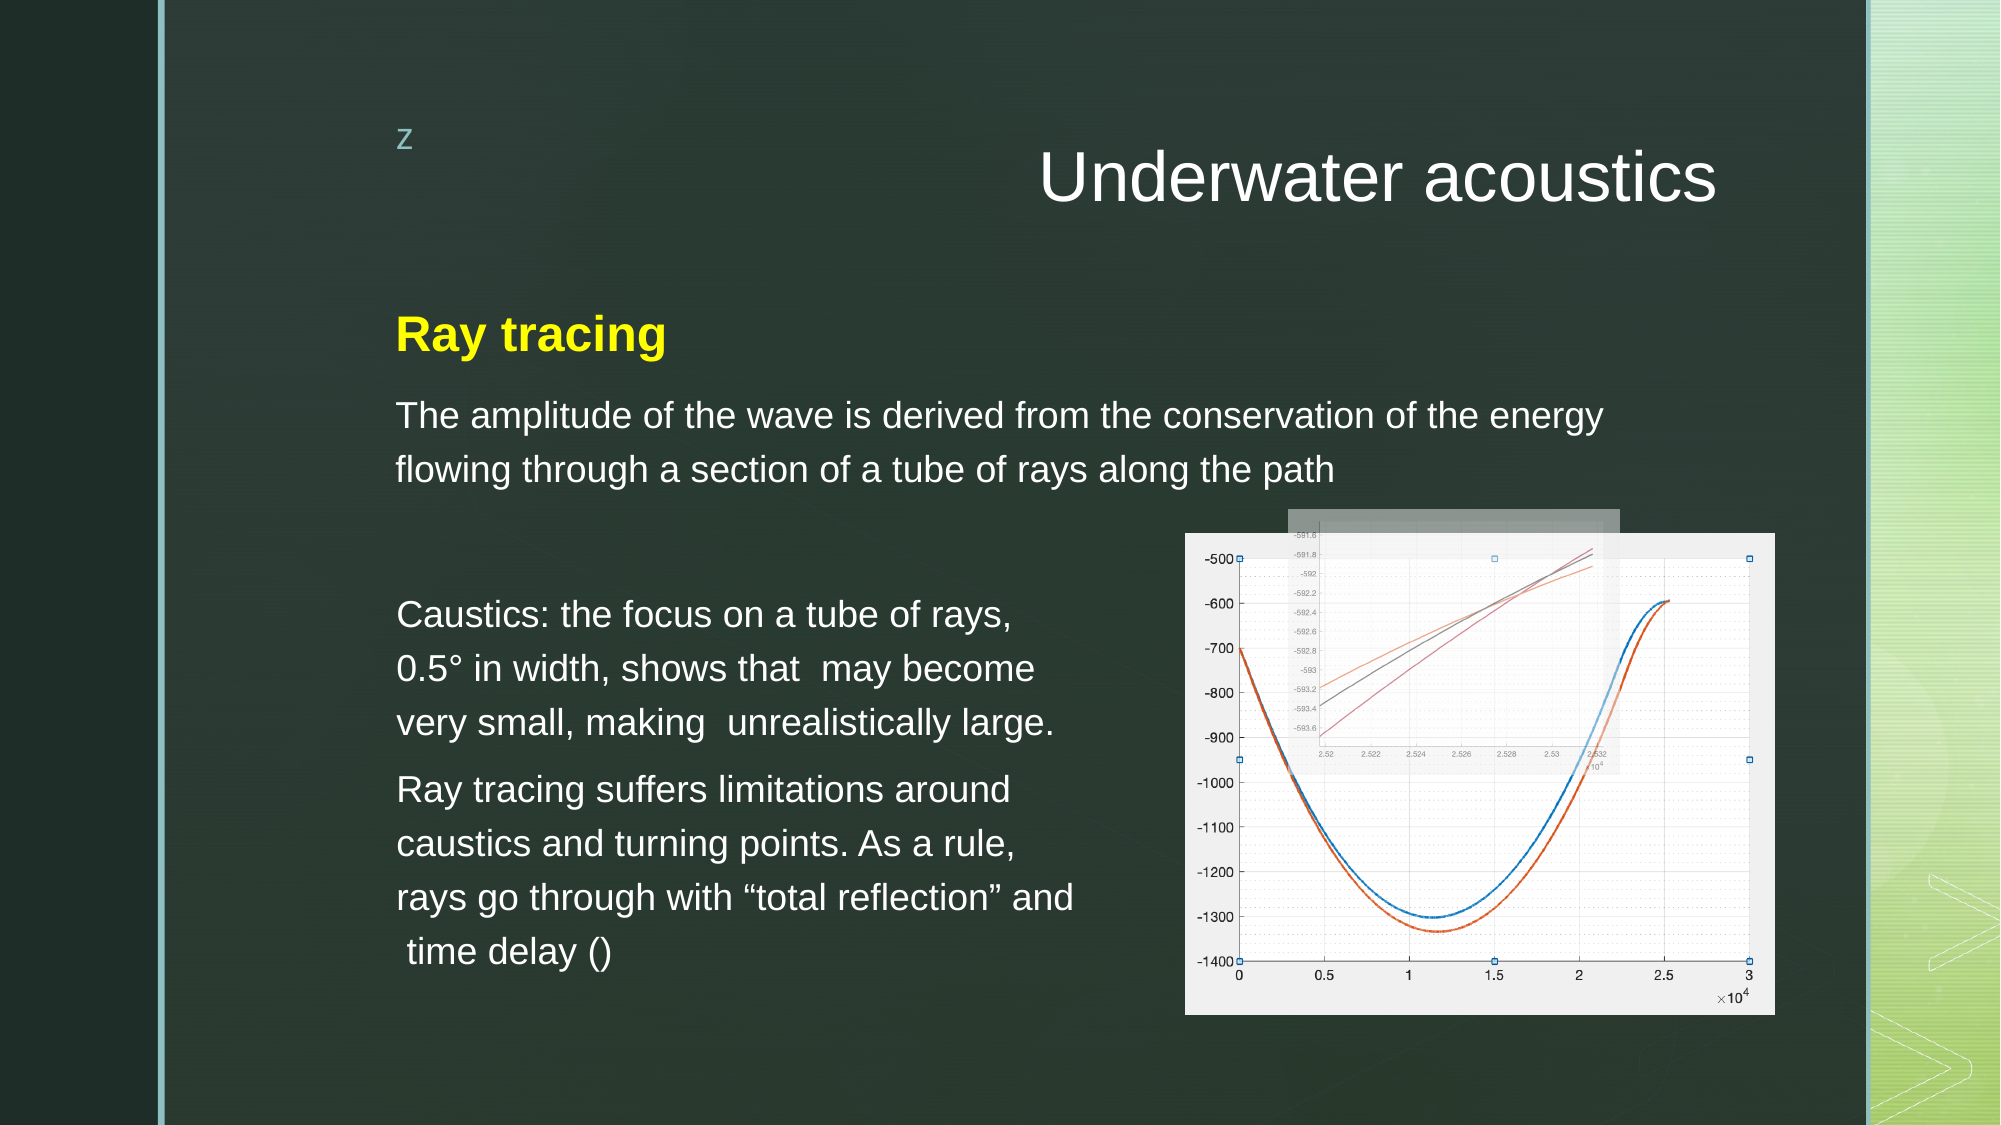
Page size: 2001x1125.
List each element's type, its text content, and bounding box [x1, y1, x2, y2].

picture [1185, 509, 1776, 1015]
title Underwater acoustics [428, 132, 1734, 310]
picture [1871, 0, 2001, 1125]
